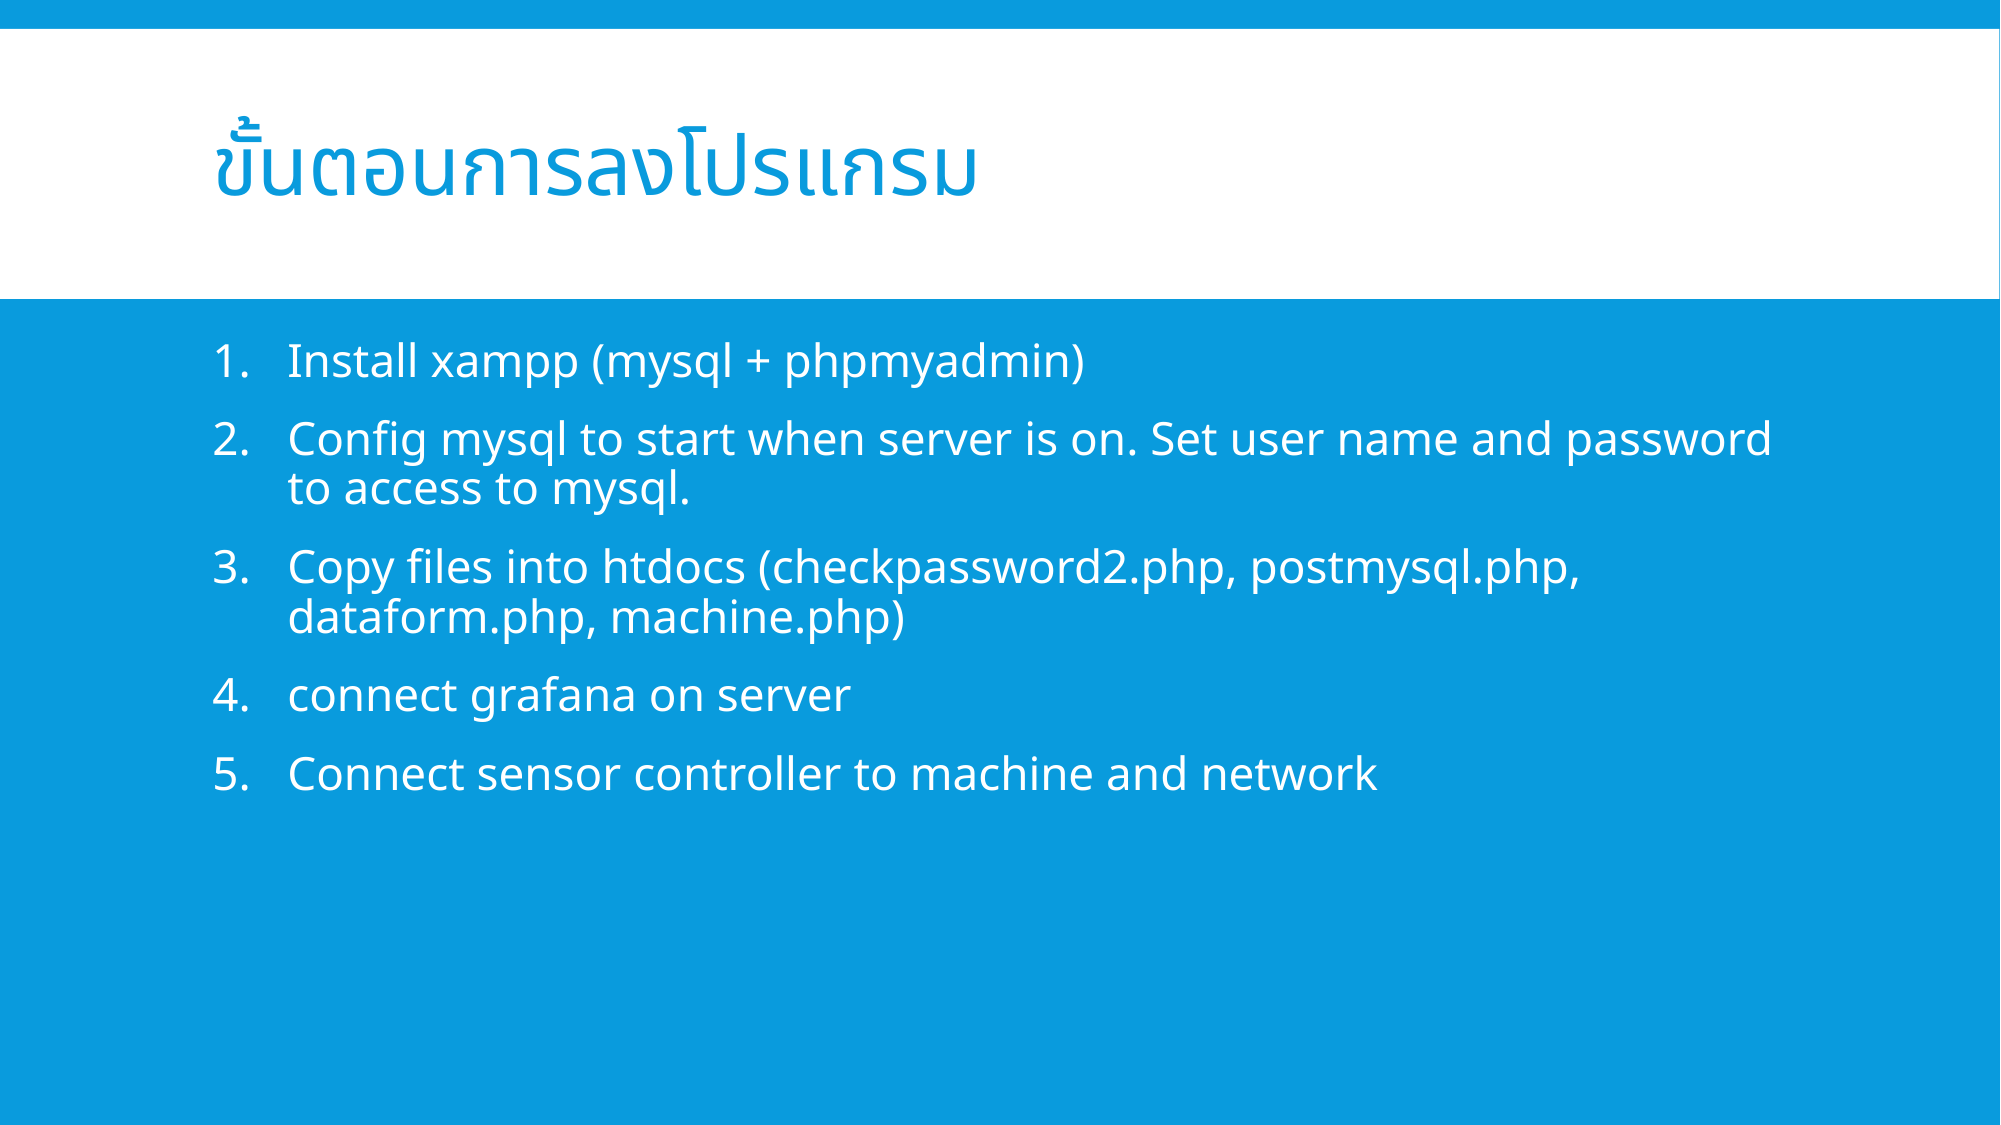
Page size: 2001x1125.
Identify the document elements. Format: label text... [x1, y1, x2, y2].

list Install xampp (mysql + phpmyadmin) Config mysql to start when server is on. Set user name and password to access to mysql. Copy files into htdocs (checkpassword2.php, postmysql.php, dataform.php, machine.php) connect grafana on server Connect sensor controller to machine and network [197, 329, 1803, 1020]
title ขั้นตอนการลงโปรแกรม [197, 46, 1803, 295]
